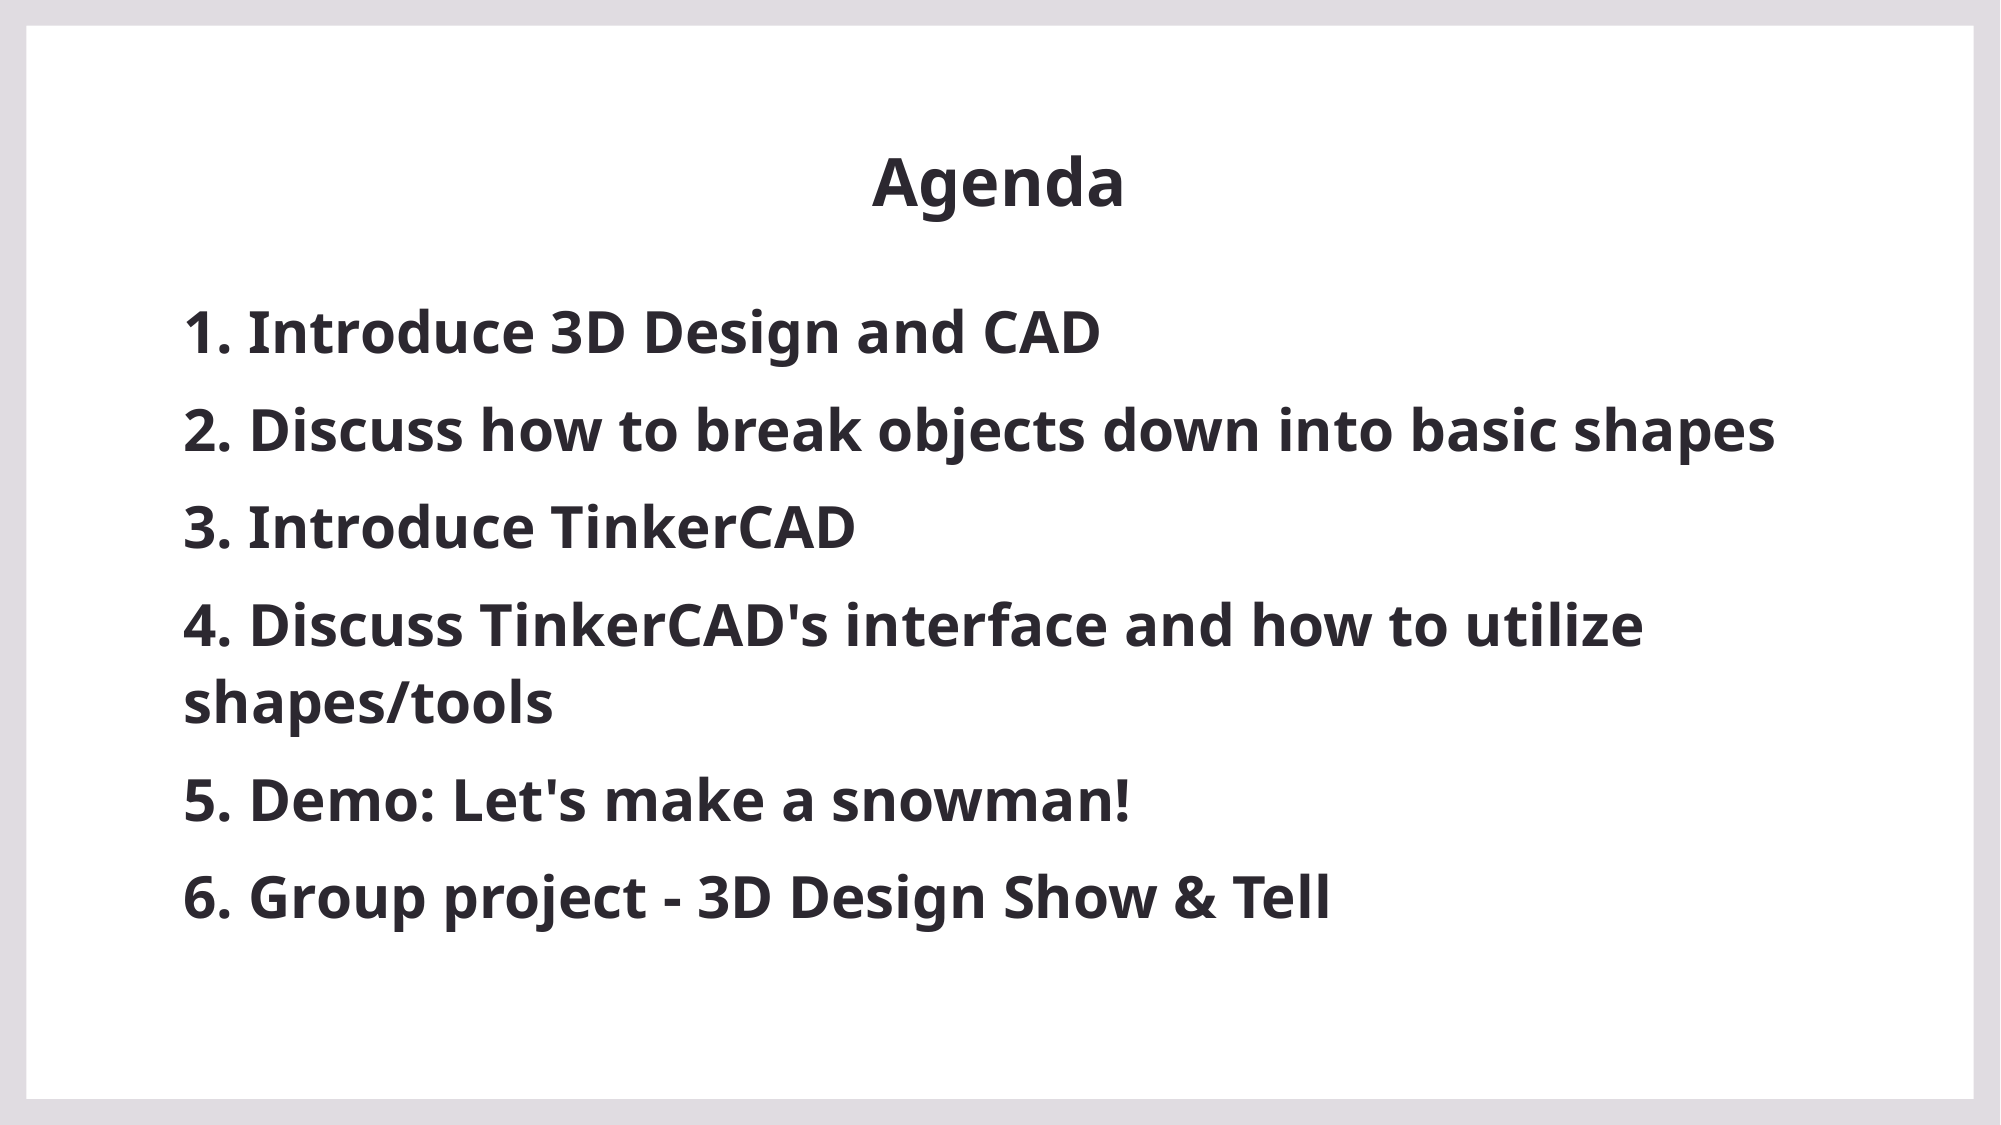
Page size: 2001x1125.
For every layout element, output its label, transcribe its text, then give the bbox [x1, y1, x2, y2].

title Agenda [168, 103, 1832, 228]
list 1. Introduce 3D Design and CAD 2. Discuss how to break objects down into basic shapes 3. Introduce TinkerCAD 4. Discuss TinkerCAD's interface and how to utilize shapes/tools 5. Demo: Let's make a snowman! 6. Group project - 3D Design Show & Tell [168, 280, 1832, 1062]
